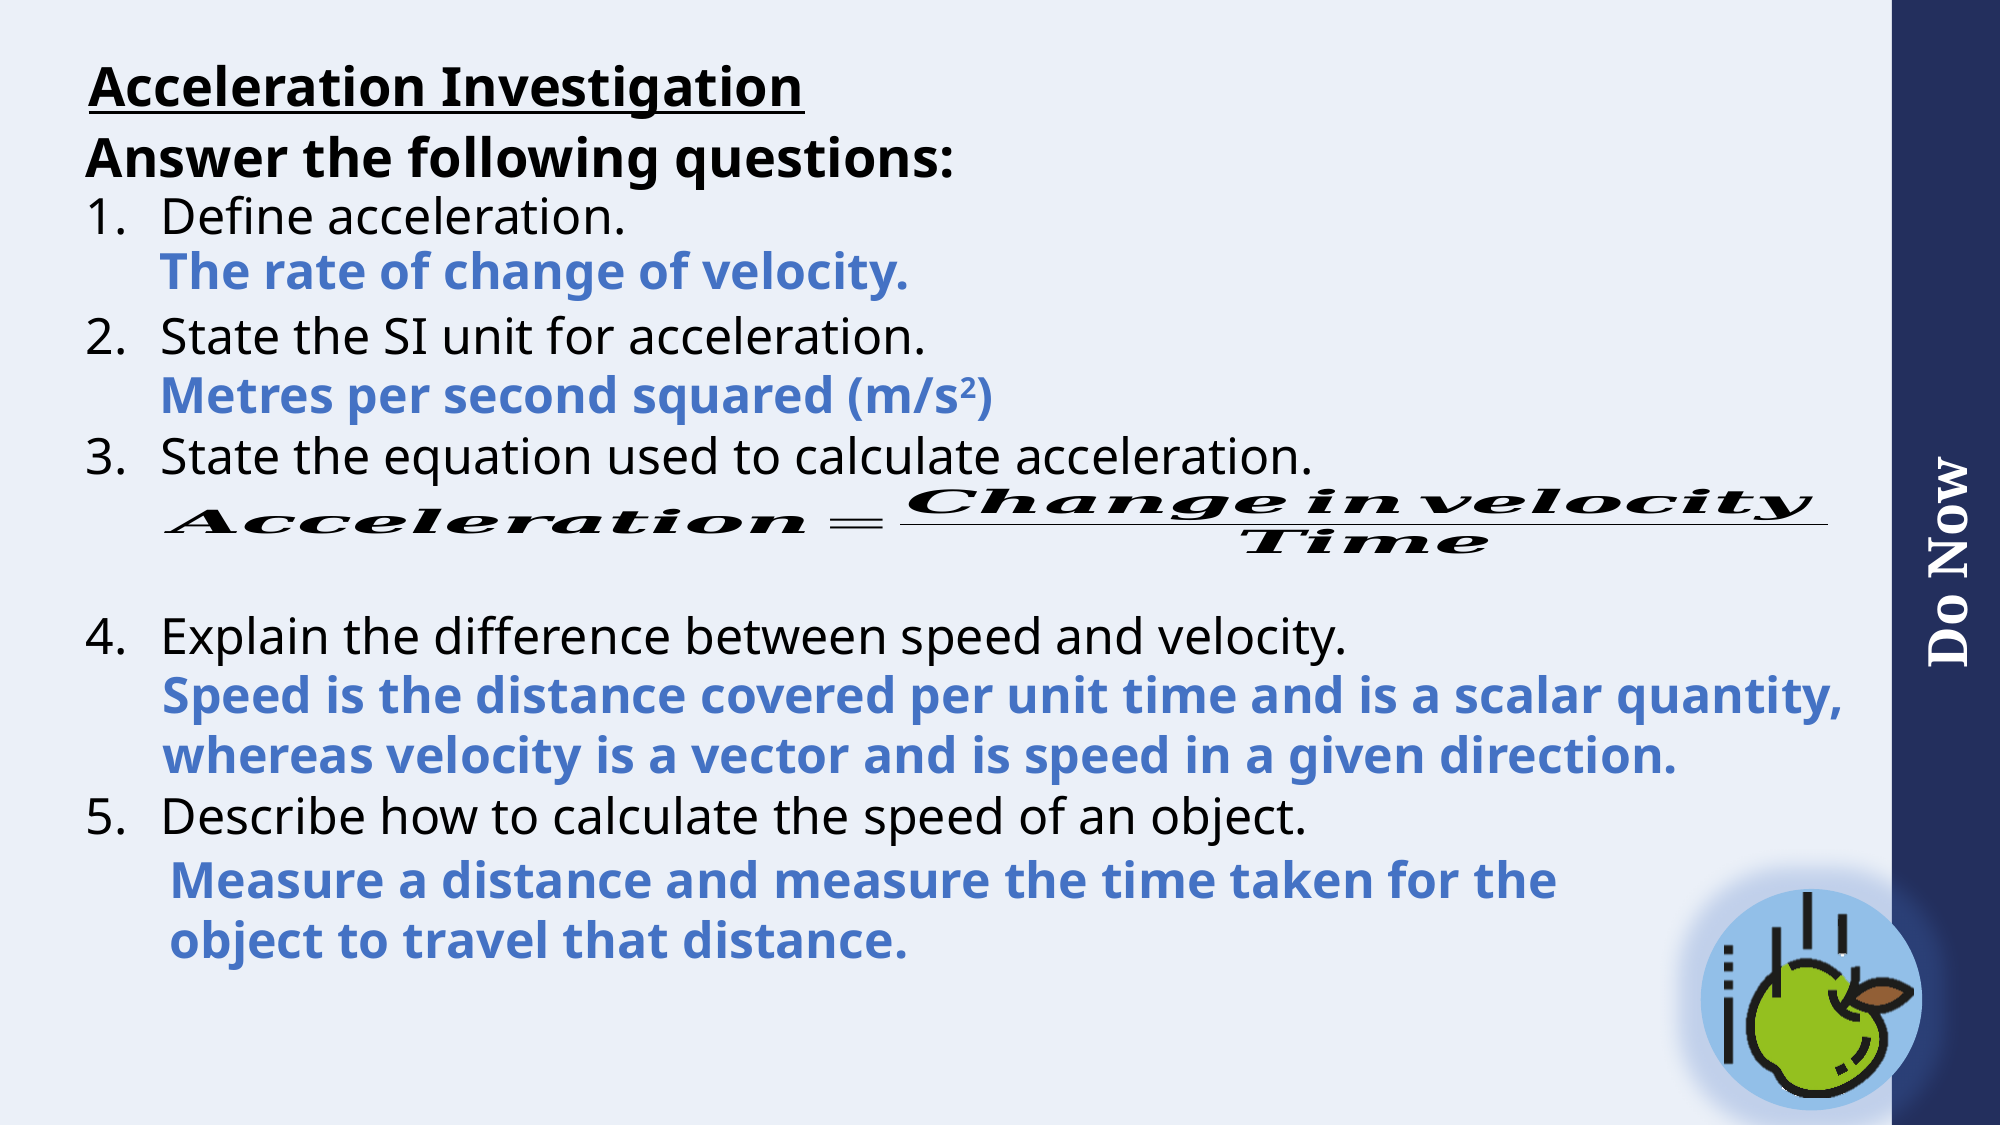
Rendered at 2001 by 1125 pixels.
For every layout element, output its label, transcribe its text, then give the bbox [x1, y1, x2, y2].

text_box Speed is the distance covered per unit time and is a scalar quantity, whereas velocity is a vector and is speed in a given direction. [147, 655, 1862, 791]
title Acceleration Investigation [88, 0, 1831, 119]
picture [1724, 892, 1917, 1099]
text_box Answer the following questions: [85, 71, 1828, 190]
text_box Define acceleration. State the SI unit for acceleration. State the equation used to calculate acceleration. Explain the difference between speed and velocity. Describe how to calculate the speed of an object. [85, 190, 1665, 967]
text_box Metres per second squared (m/s2) [159, 363, 1874, 440]
text_box The rate of change of velocity. [159, 239, 1902, 308]
